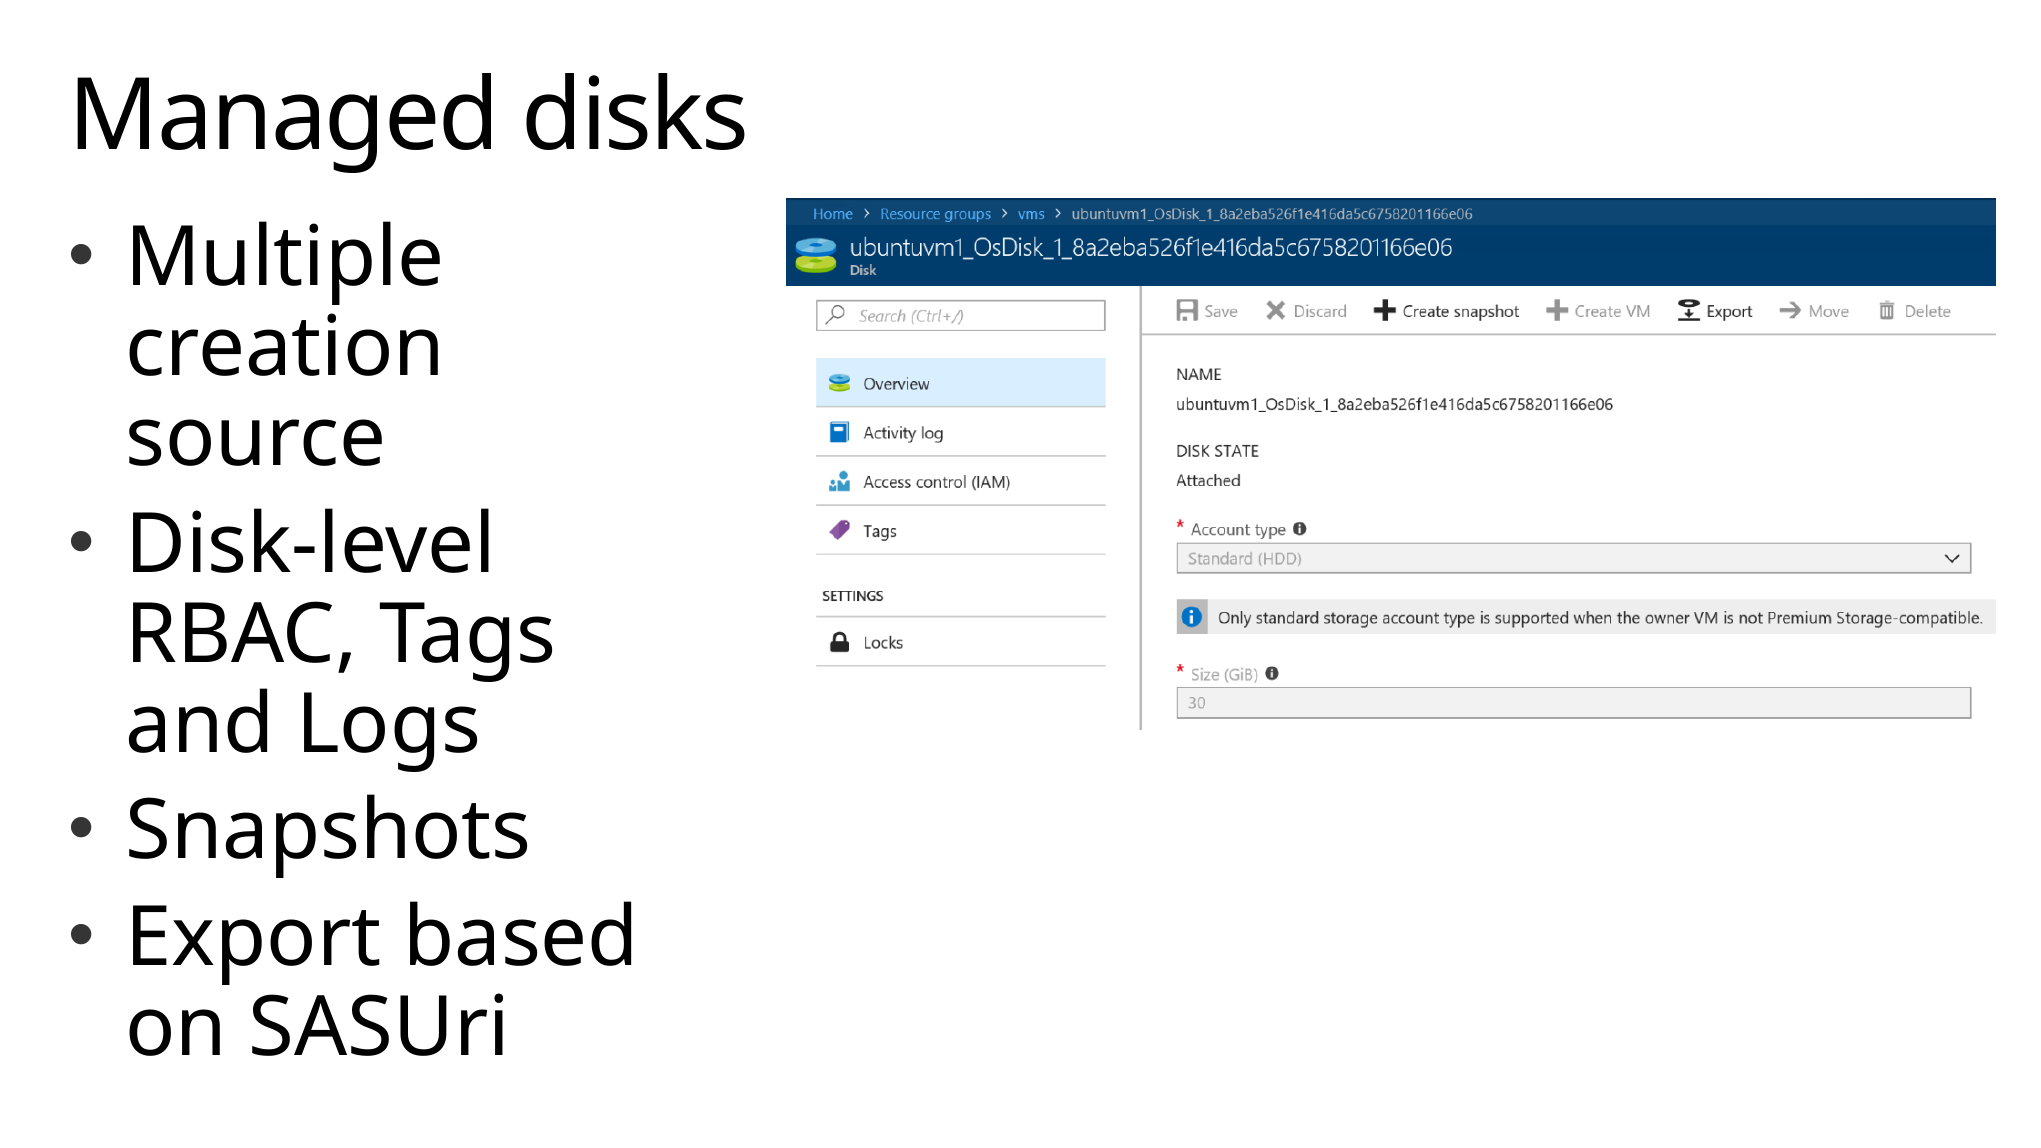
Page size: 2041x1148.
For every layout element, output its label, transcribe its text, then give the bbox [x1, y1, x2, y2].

title Managed disks [45, 48, 1996, 199]
picture [786, 198, 1996, 730]
list Multiple creation source Disk-level RBAC, Tags and Logs Snapshots Export based on SASUri [45, 199, 744, 1038]
